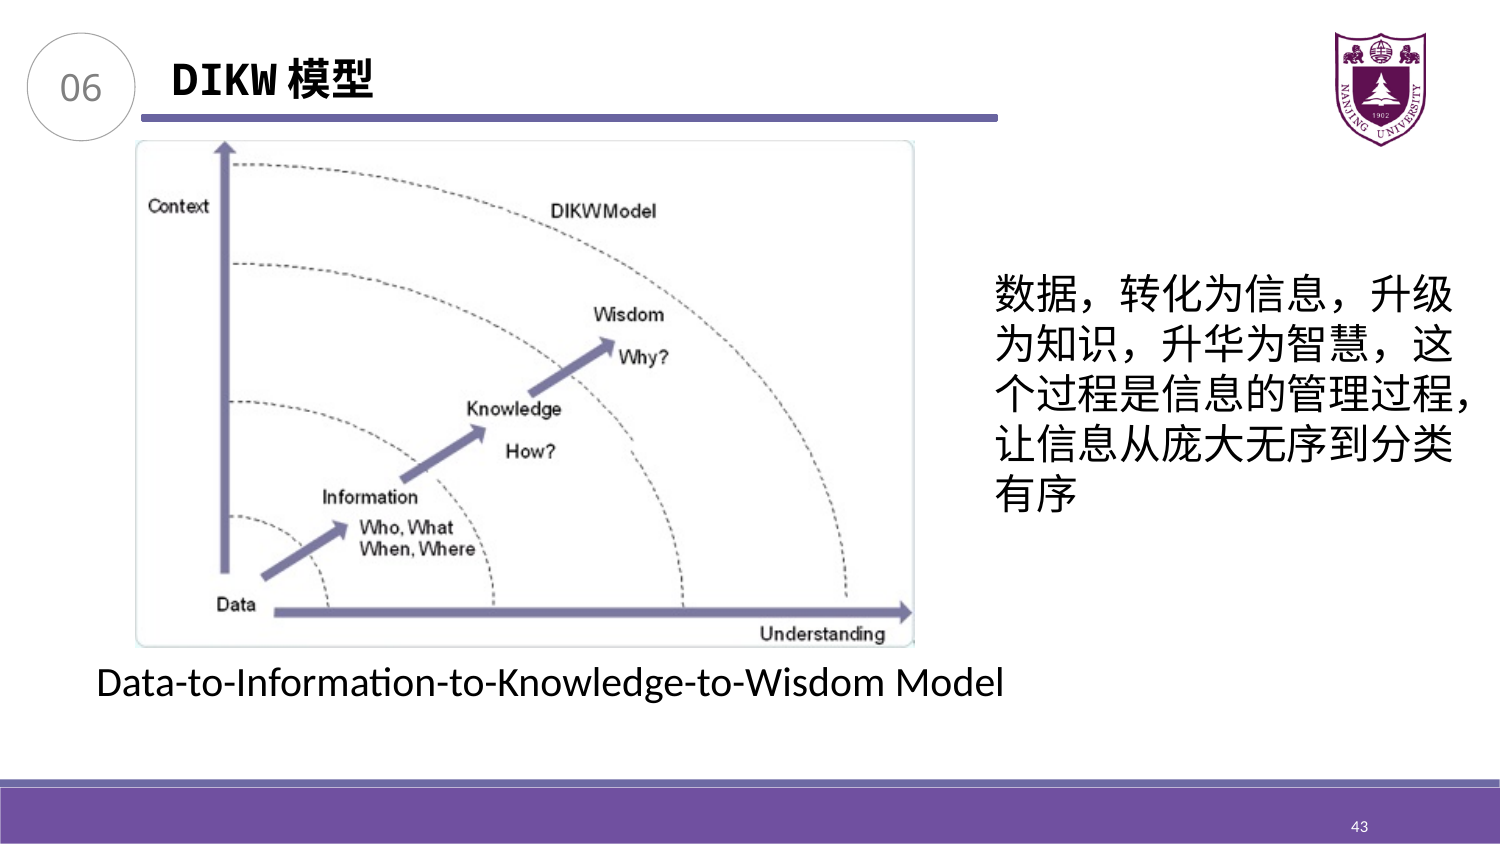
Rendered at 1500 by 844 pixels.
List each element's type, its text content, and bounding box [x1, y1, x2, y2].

text_box Data-to-Information-to-Knowledge-to-Wisdom Model [81, 647, 1121, 712]
text_box 数据，转化为信息，升级为知识，升华为智慧，这个过程是信息的管理过程，让信息从庞大无序到分类有序 [979, 260, 1470, 526]
text_box [141, 114, 998, 122]
picture [1334, 31, 1427, 147]
picture [134, 140, 915, 648]
slide_number 43 [1218, 803, 1380, 844]
text_box DIKW模型 [160, 46, 387, 111]
text_box 06 [25, 31, 137, 143]
